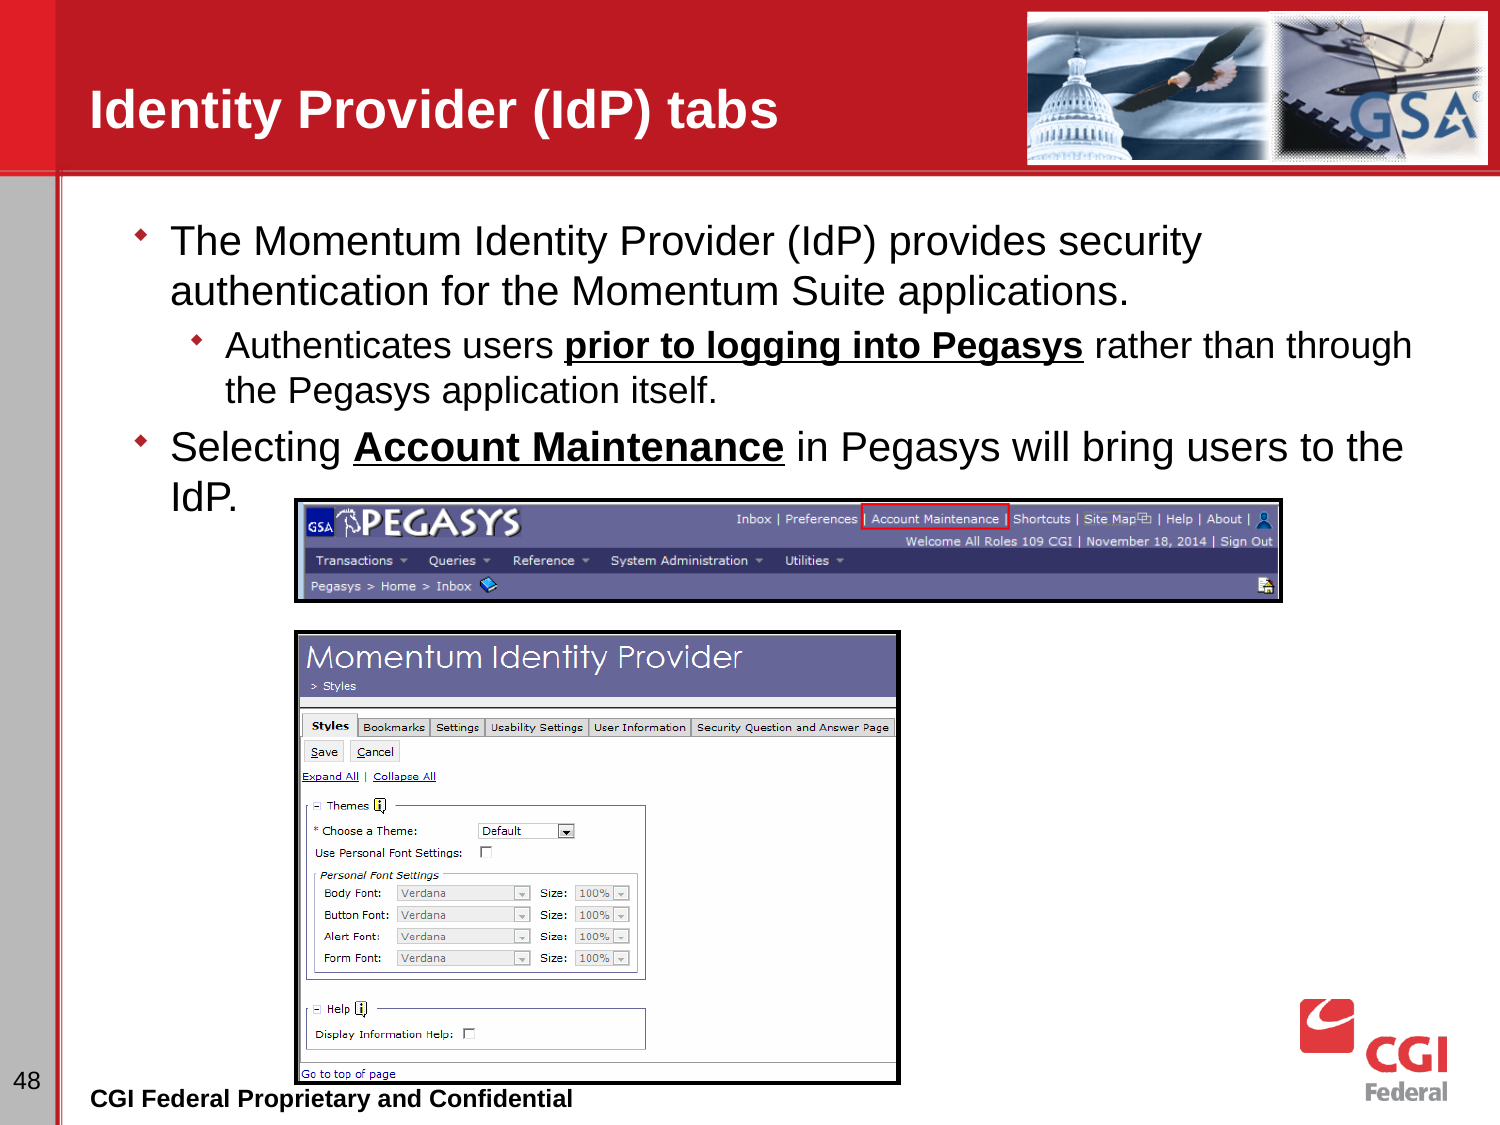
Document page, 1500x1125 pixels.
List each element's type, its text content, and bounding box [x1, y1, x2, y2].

slide_number 48 [0, 1024, 59, 1103]
picture [0, 0, 1500, 1125]
picture [297, 501, 1279, 600]
picture [1300, 999, 1447, 1101]
picture [297, 634, 897, 1082]
list The Momentum Identity Provider (IdP) provides security authentication for the Momentum Suite applications. Authenticates users prior to logging into Pegasys rather than through the Pegasys application itself. Selecting Account Maintenance in Pegasys will bring users to the IdP. [116, 206, 1488, 949]
title Identity Provider (IdP) tabs [74, 54, 1286, 147]
footer CGI Federal Proprietary and Confidential [74, 1074, 1226, 1125]
